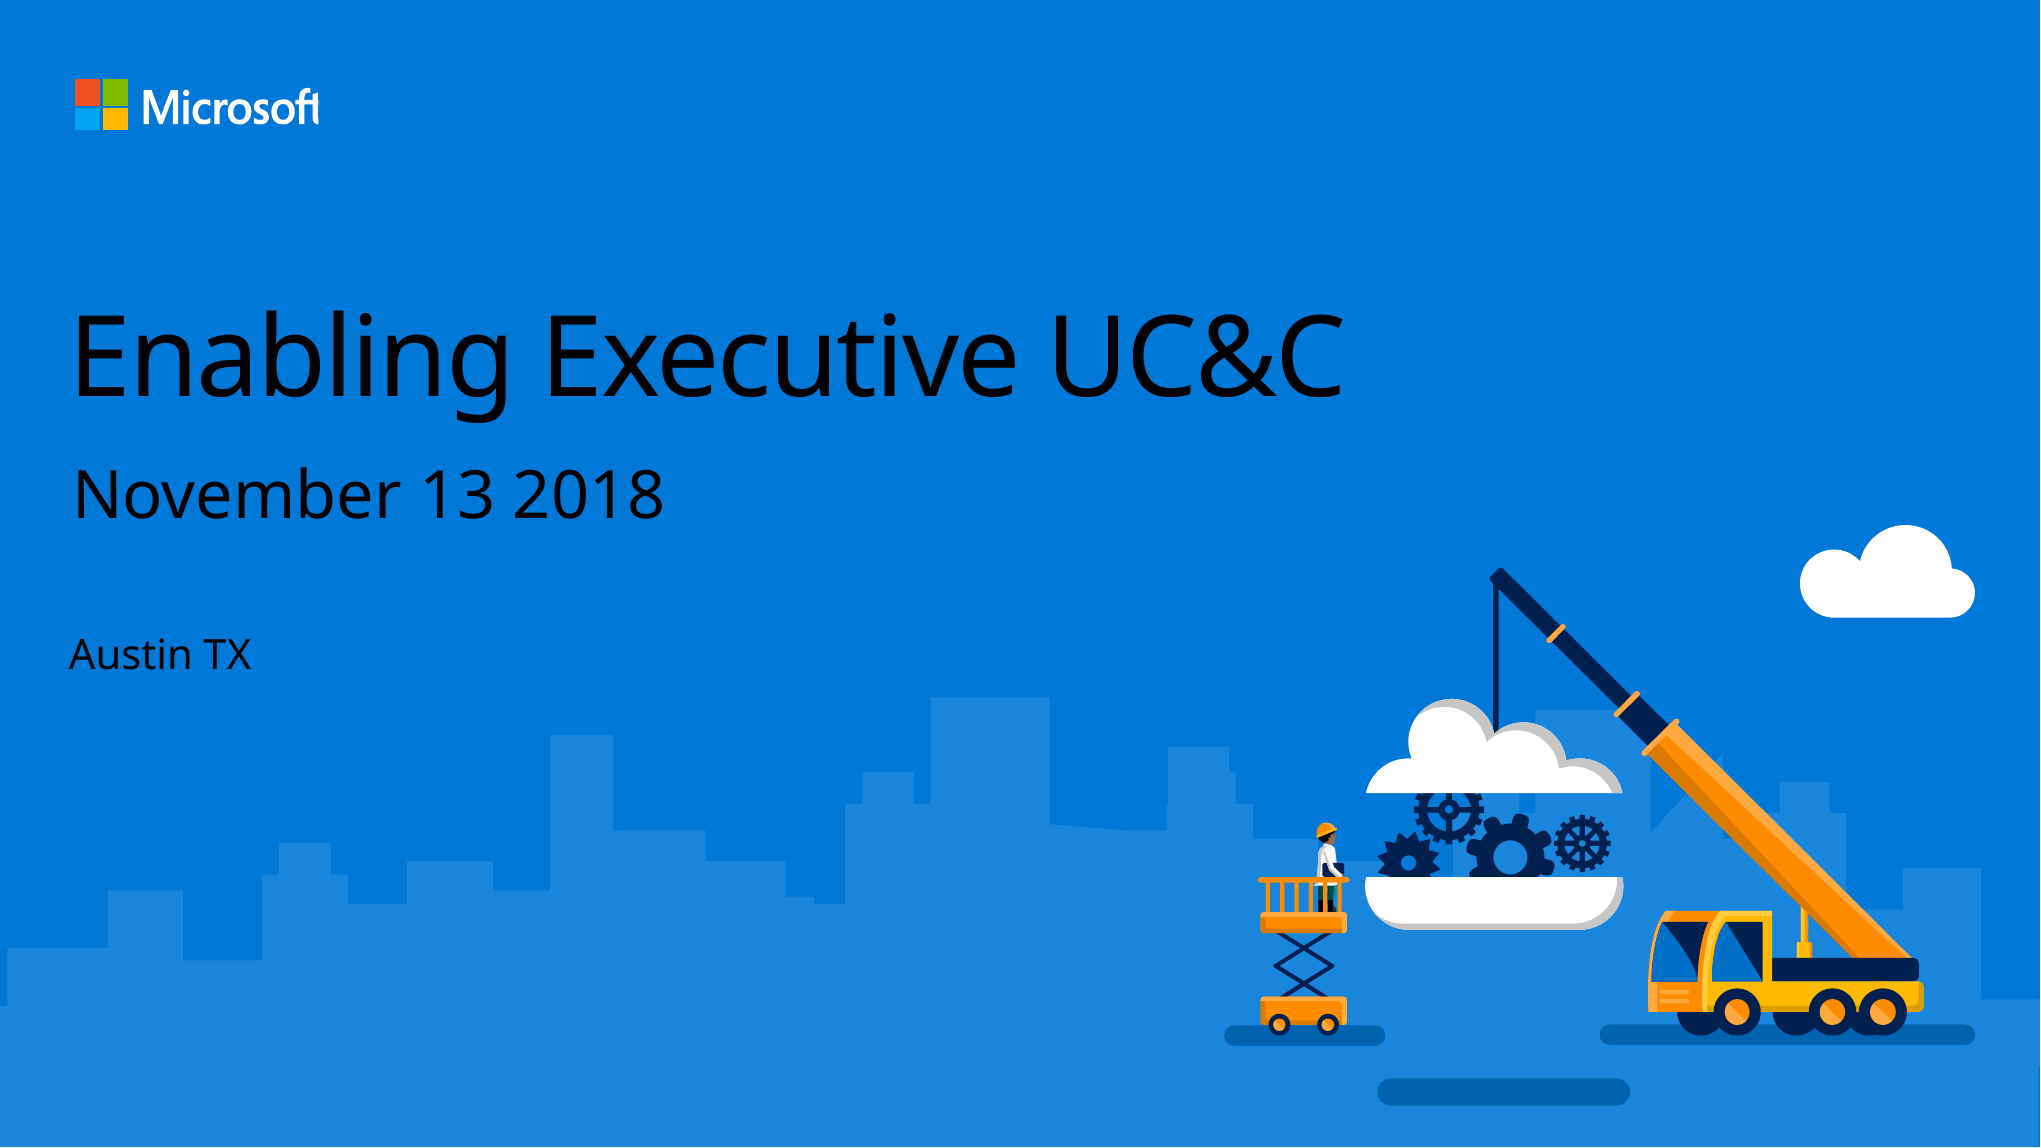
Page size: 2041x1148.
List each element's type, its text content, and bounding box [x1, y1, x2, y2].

list Austin TX [45, 618, 1546, 695]
list November 13 2018 [45, 442, 1546, 563]
title Enabling Executive UC&C [45, 198, 1546, 437]
